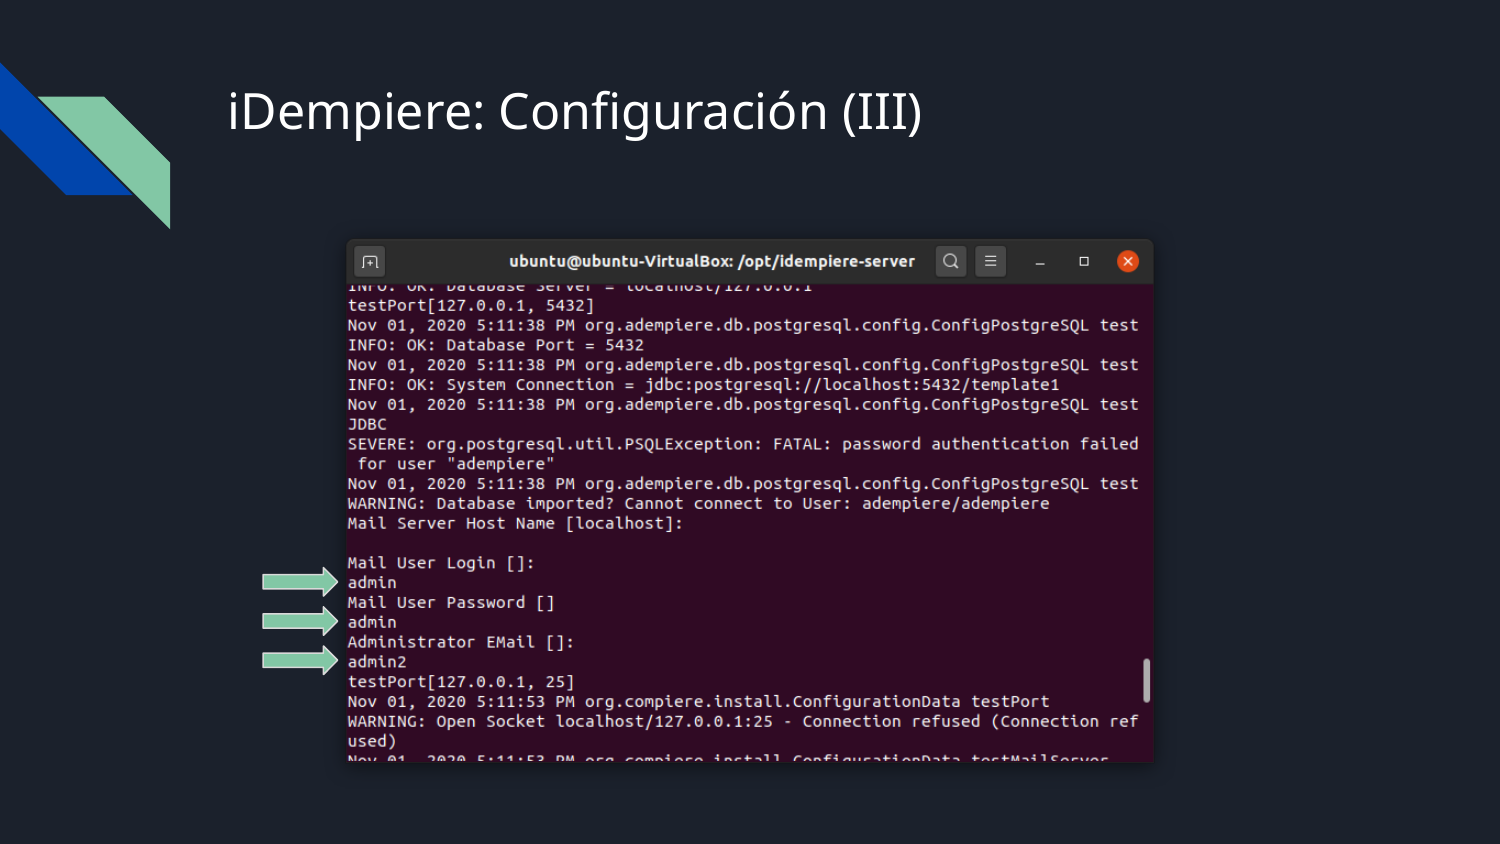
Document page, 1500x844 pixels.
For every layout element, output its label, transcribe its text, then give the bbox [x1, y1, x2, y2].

text_box [263, 653, 312, 668]
text_box [263, 574, 312, 589]
text_box [263, 613, 312, 629]
picture [317, 214, 1183, 794]
title iDempiere: Configuración (III) [212, 64, 1368, 215]
